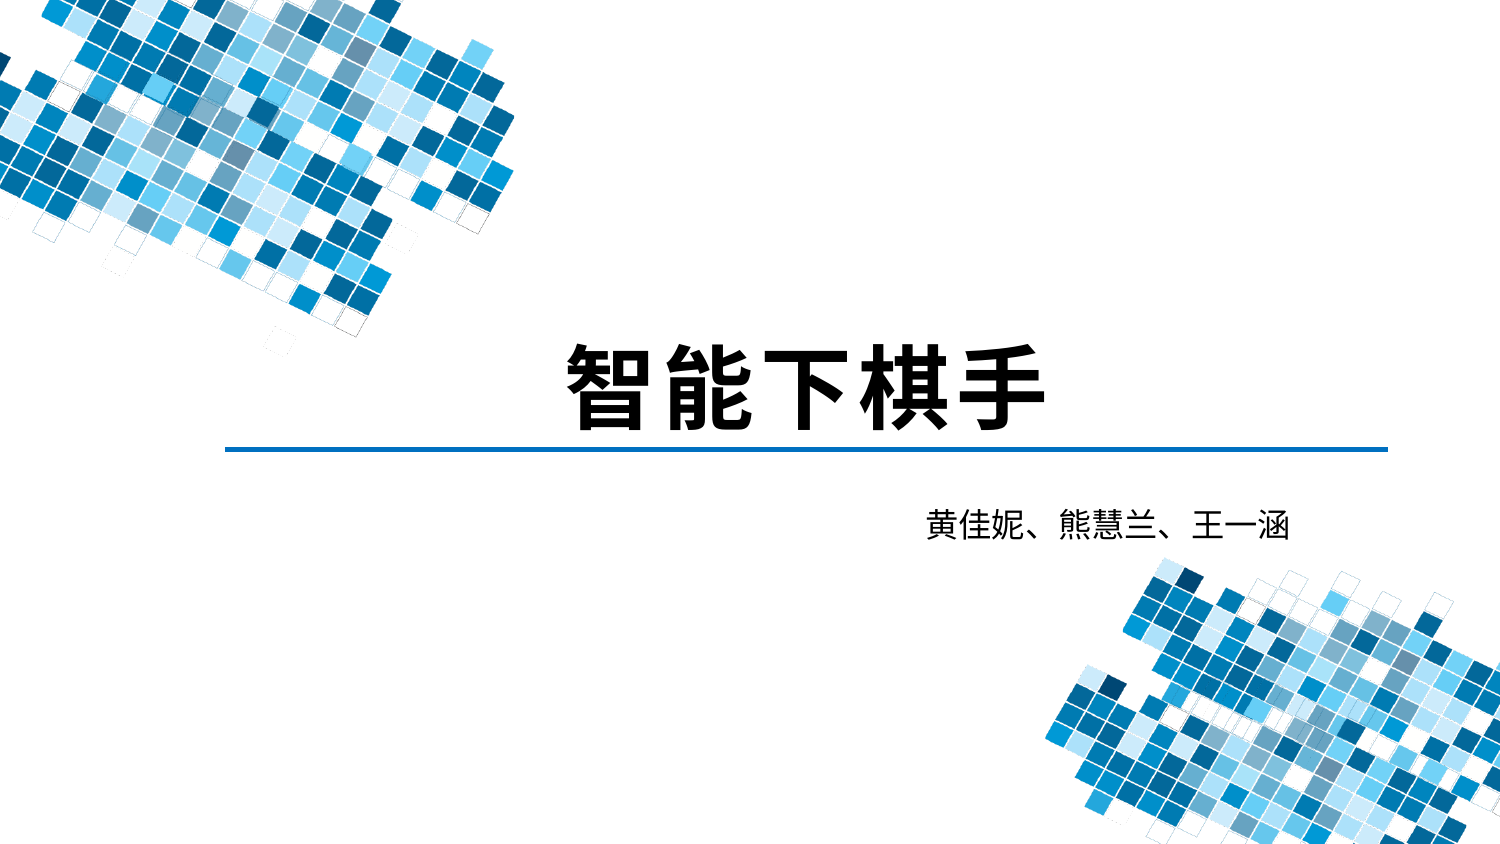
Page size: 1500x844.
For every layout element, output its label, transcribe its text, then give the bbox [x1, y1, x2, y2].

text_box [0, 0, 515, 363]
text_box 黄佳妮、熊慧兰、王一涵 [880, 496, 1336, 551]
text_box 智能下棋手 [240, 323, 1373, 447]
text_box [1045, 551, 1500, 844]
